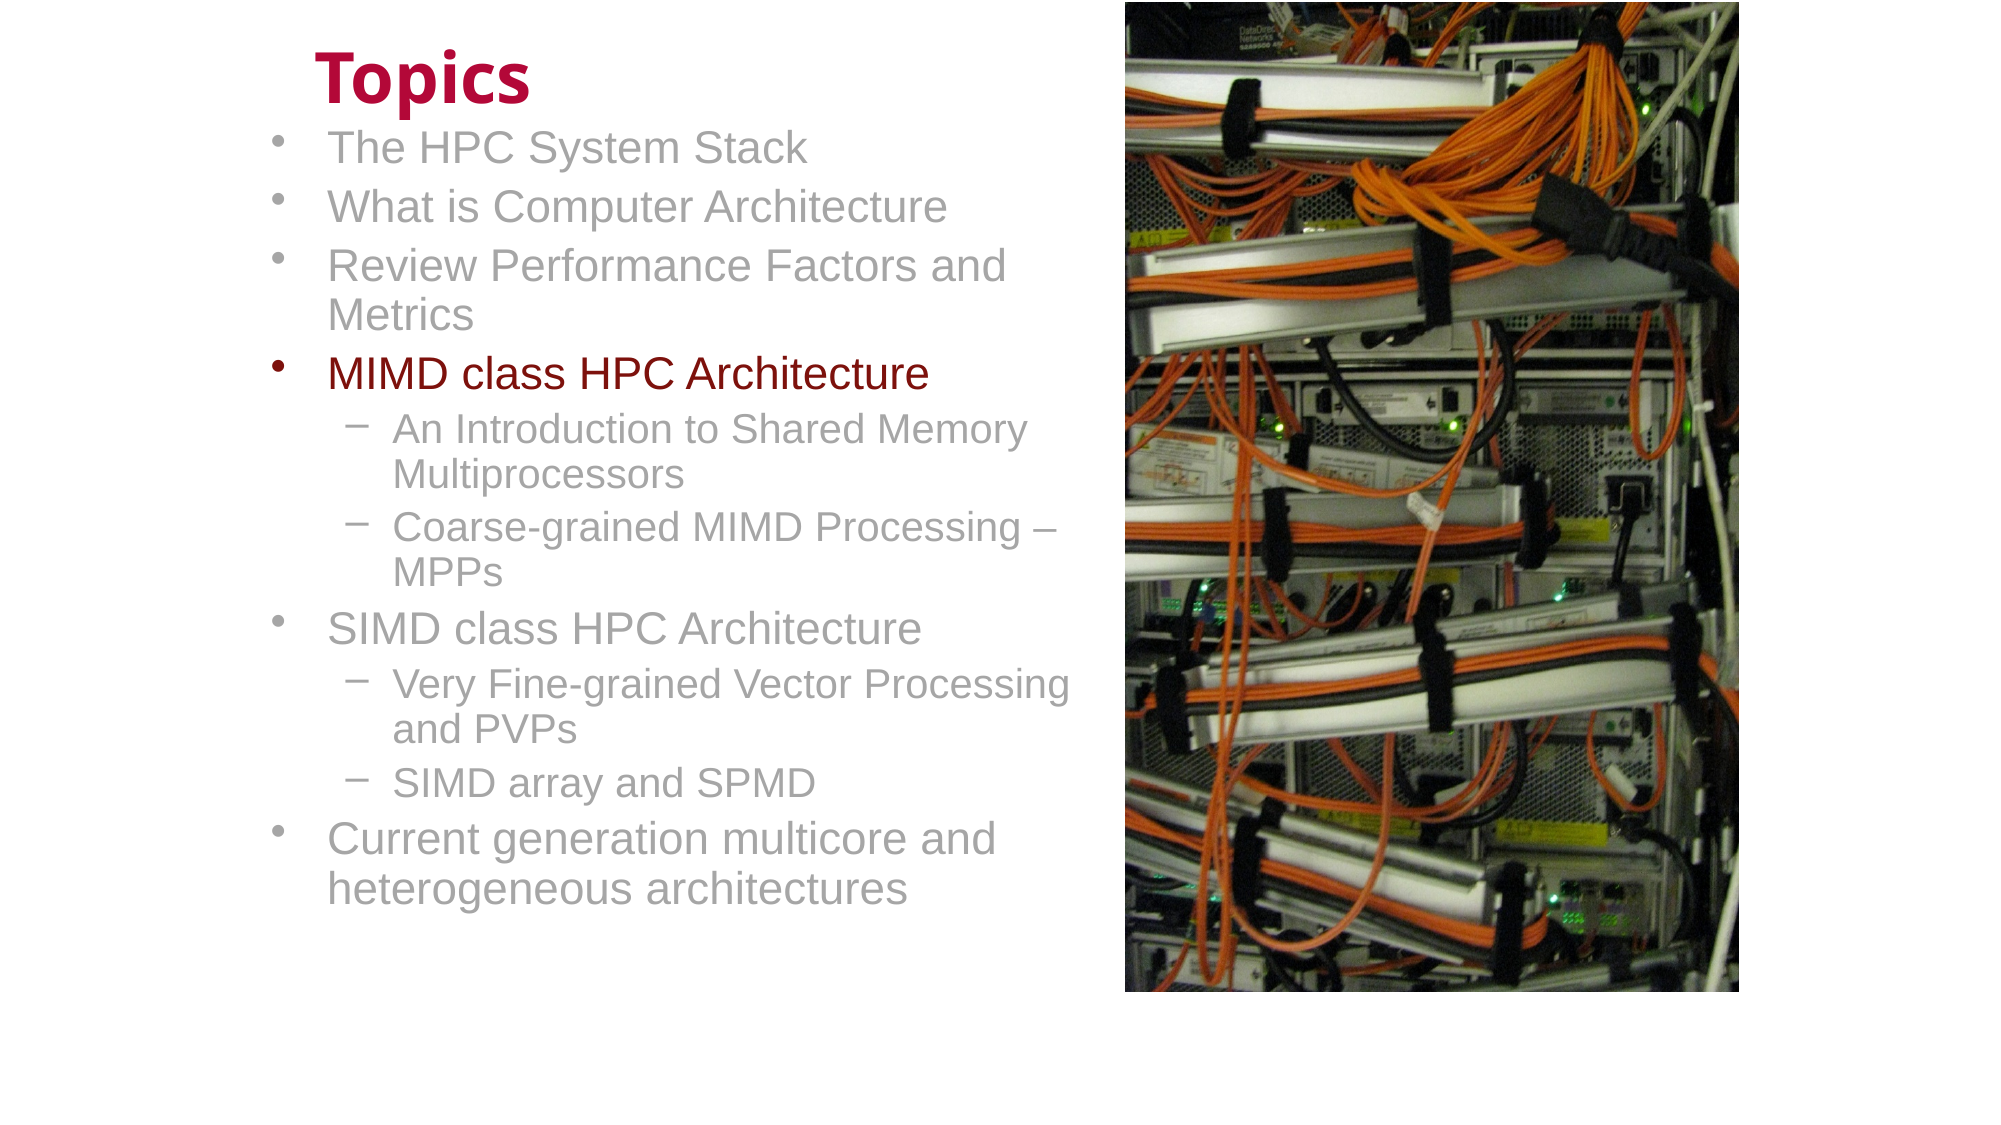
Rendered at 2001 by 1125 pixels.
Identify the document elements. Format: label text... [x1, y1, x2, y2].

picture [1124, 2, 1739, 992]
text_box Topics [300, 24, 1124, 117]
text_box The HPC System Stack What is Computer Architecture Review Performance Factors and Metrics MIMD class HPC Architecture An Introduction to Shared Memory Multiprocessors Coarse-grained MIMD Processing – MPPs SIMD class HPC Architecture Very Fine-grained Vector Processing and PVPs SIMD array and SPMD Current generation multicore and heterogeneous architectures [255, 117, 1162, 1043]
